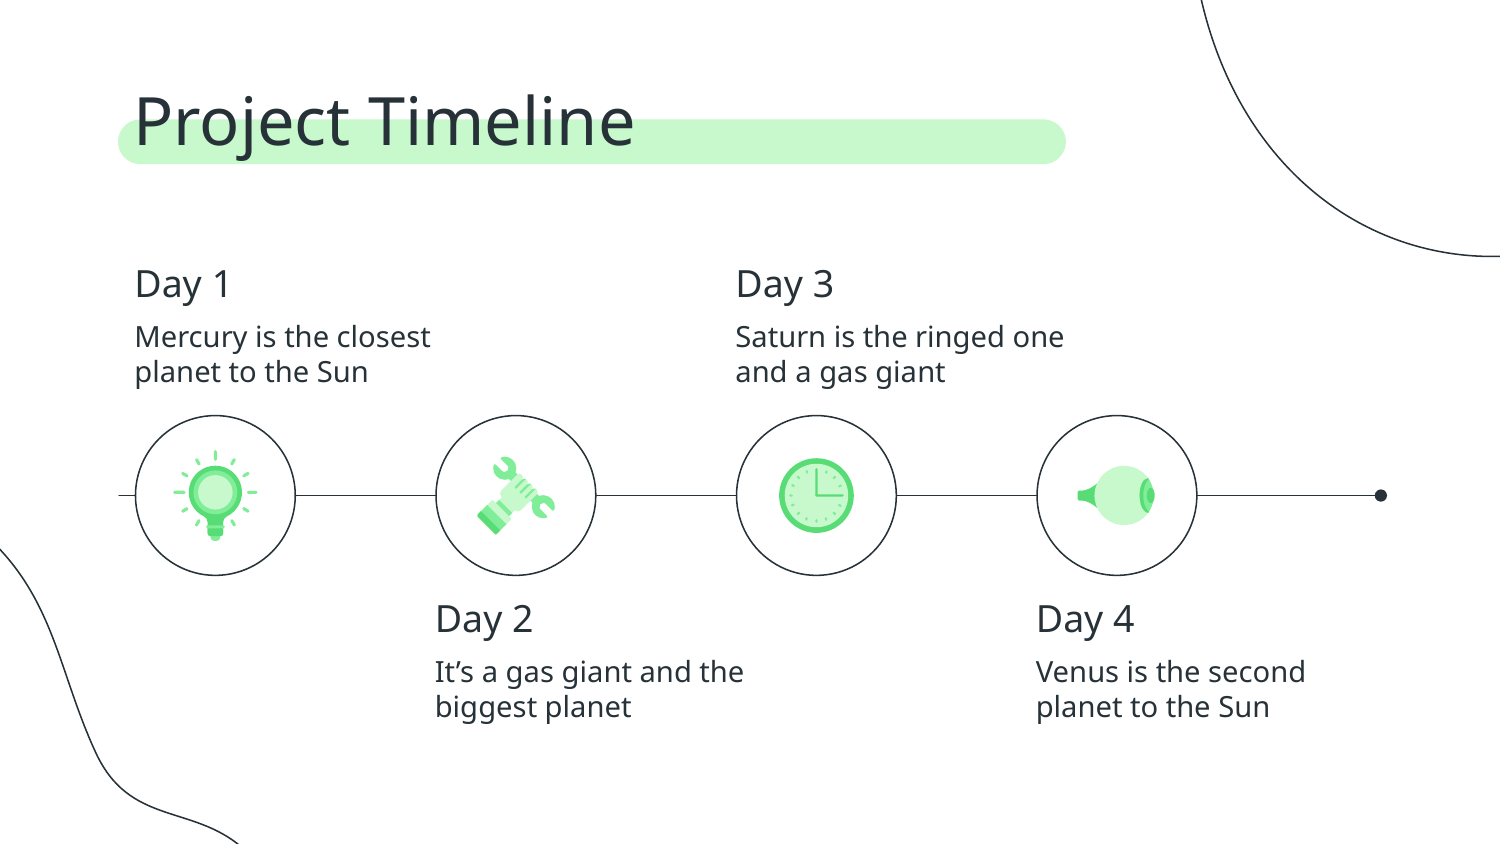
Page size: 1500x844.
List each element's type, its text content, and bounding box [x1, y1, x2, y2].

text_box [172, 449, 259, 542]
subtitle Venus is the second planet to the Sun [1020, 638, 1383, 739]
subtitle Day 3 [720, 245, 1083, 303]
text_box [1037, 496, 1197, 533]
text_box [135, 415, 296, 494]
text_box [1037, 504, 1197, 576]
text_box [736, 496, 897, 539]
subtitle It’s a gas giant and the biggest planet [419, 642, 782, 739]
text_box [476, 456, 555, 535]
text_box [135, 504, 295, 576]
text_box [778, 457, 855, 534]
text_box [135, 496, 296, 548]
subtitle Mercury is the closest planet to the Sun [119, 303, 482, 404]
subtitle Day 2 [419, 580, 782, 642]
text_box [436, 496, 596, 541]
text_box [736, 415, 897, 494]
text_box [1037, 415, 1197, 494]
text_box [1077, 465, 1157, 526]
subtitle Saturn is the ringed one and a gas giant [720, 303, 1083, 404]
subtitle Day 4 [1020, 580, 1383, 638]
text_box [436, 504, 596, 576]
subtitle Day 1 [119, 245, 482, 303]
title Project Timeline [118, 63, 1382, 165]
text_box [737, 504, 896, 576]
text_box [436, 415, 596, 494]
